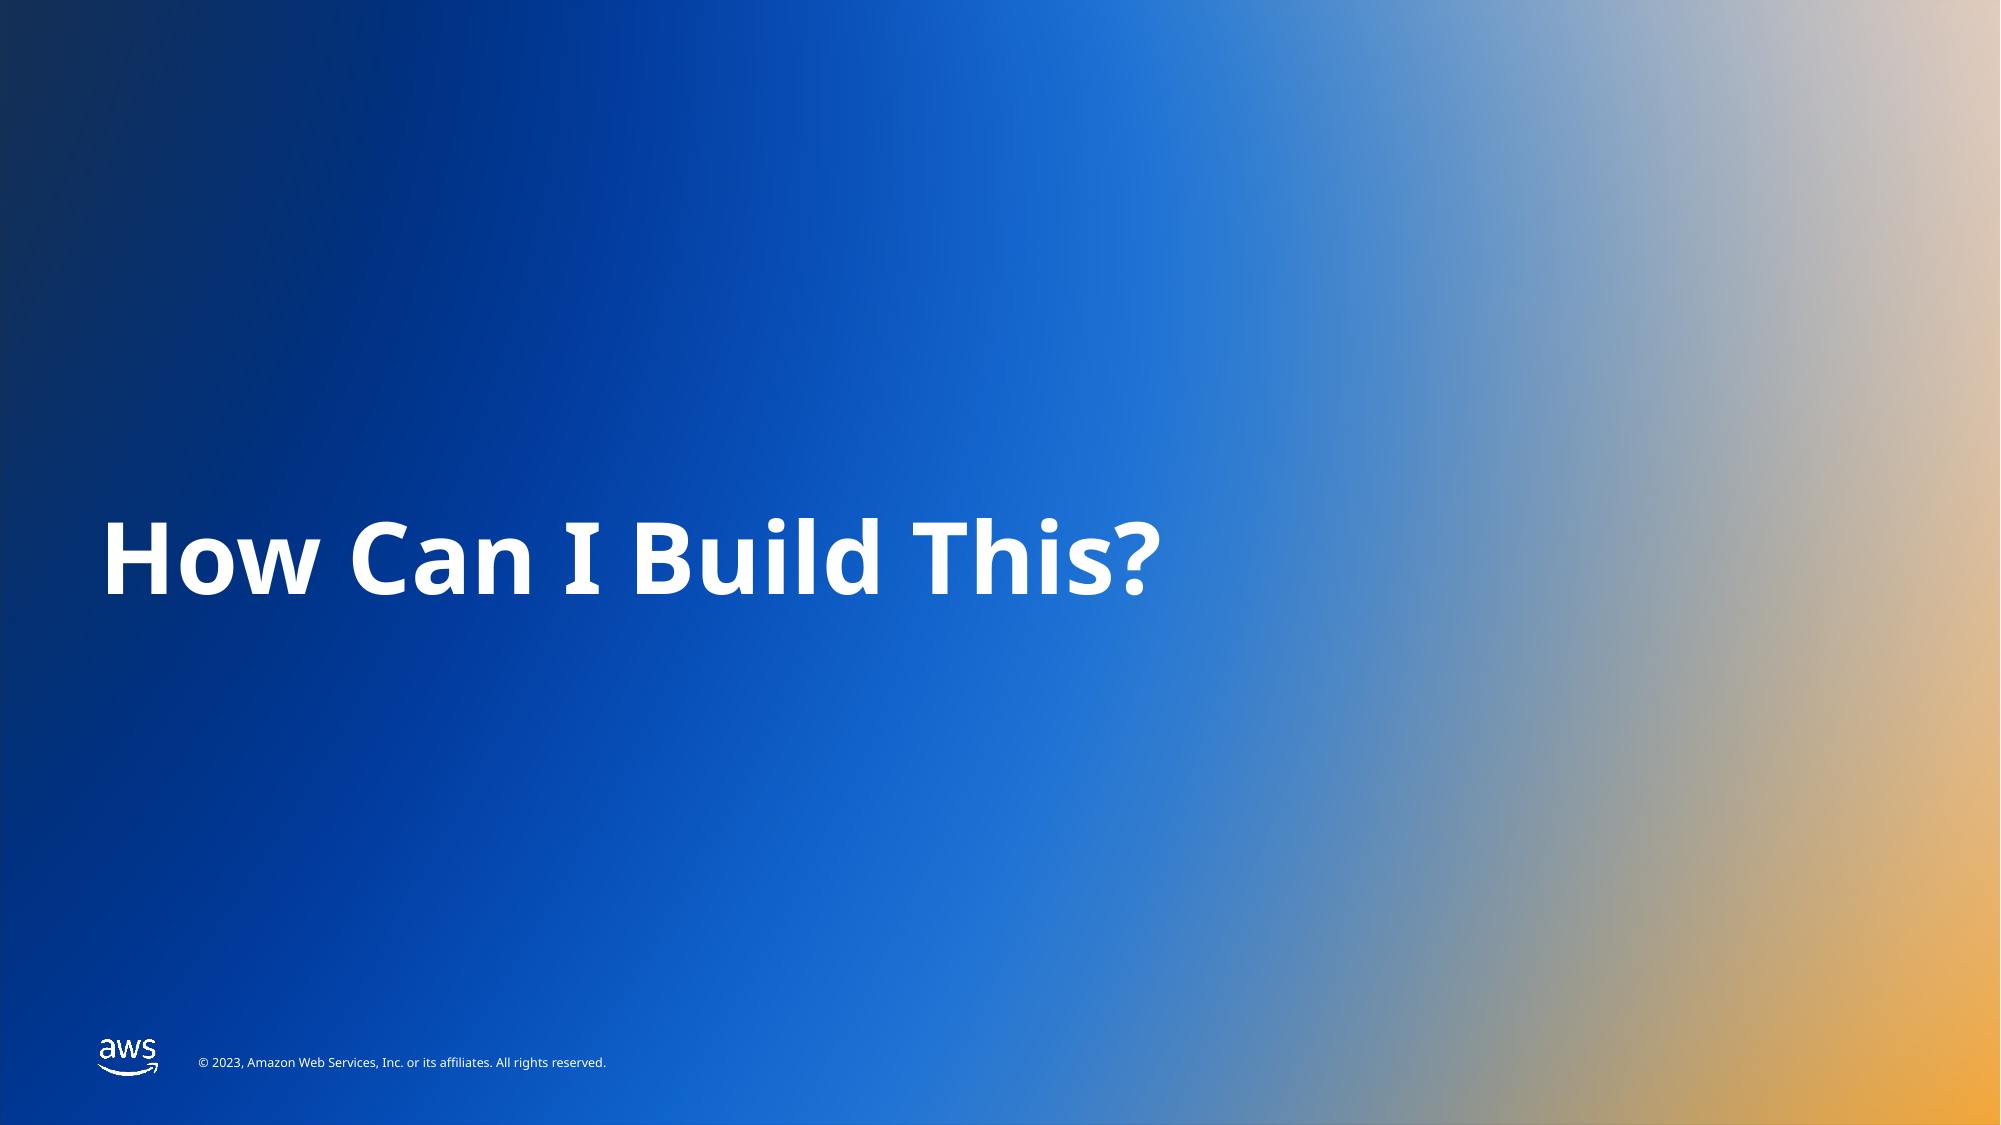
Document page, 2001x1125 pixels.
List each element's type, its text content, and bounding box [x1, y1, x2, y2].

picture [0, 0, 2001, 1125]
title How Can I Build This? [99, 500, 1785, 625]
